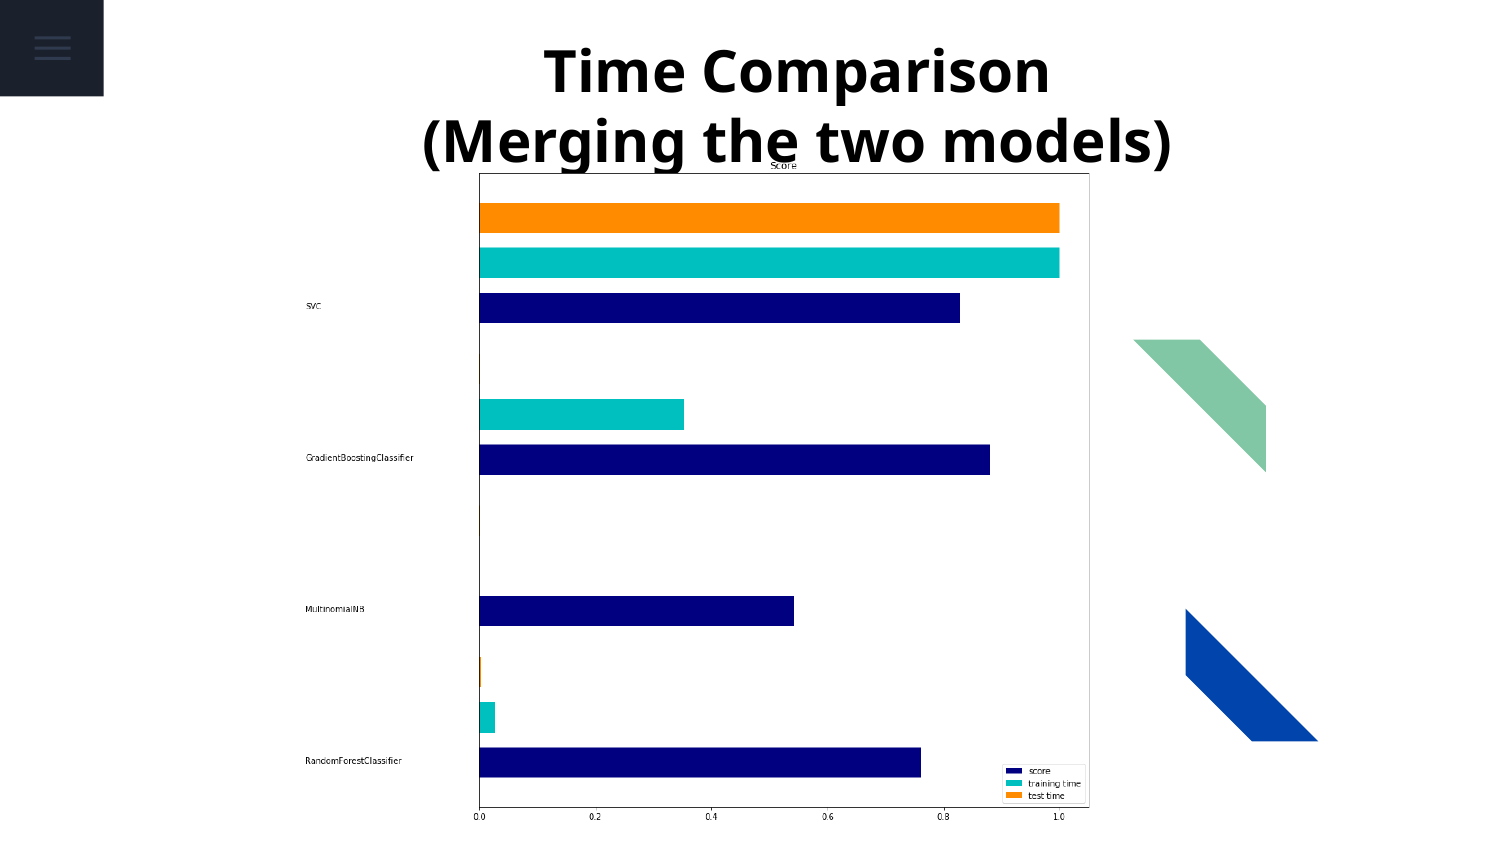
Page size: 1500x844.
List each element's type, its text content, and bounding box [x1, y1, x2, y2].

title Time Comparison (Merging the two models) [342, 9, 1253, 198]
picture [299, 155, 1094, 826]
